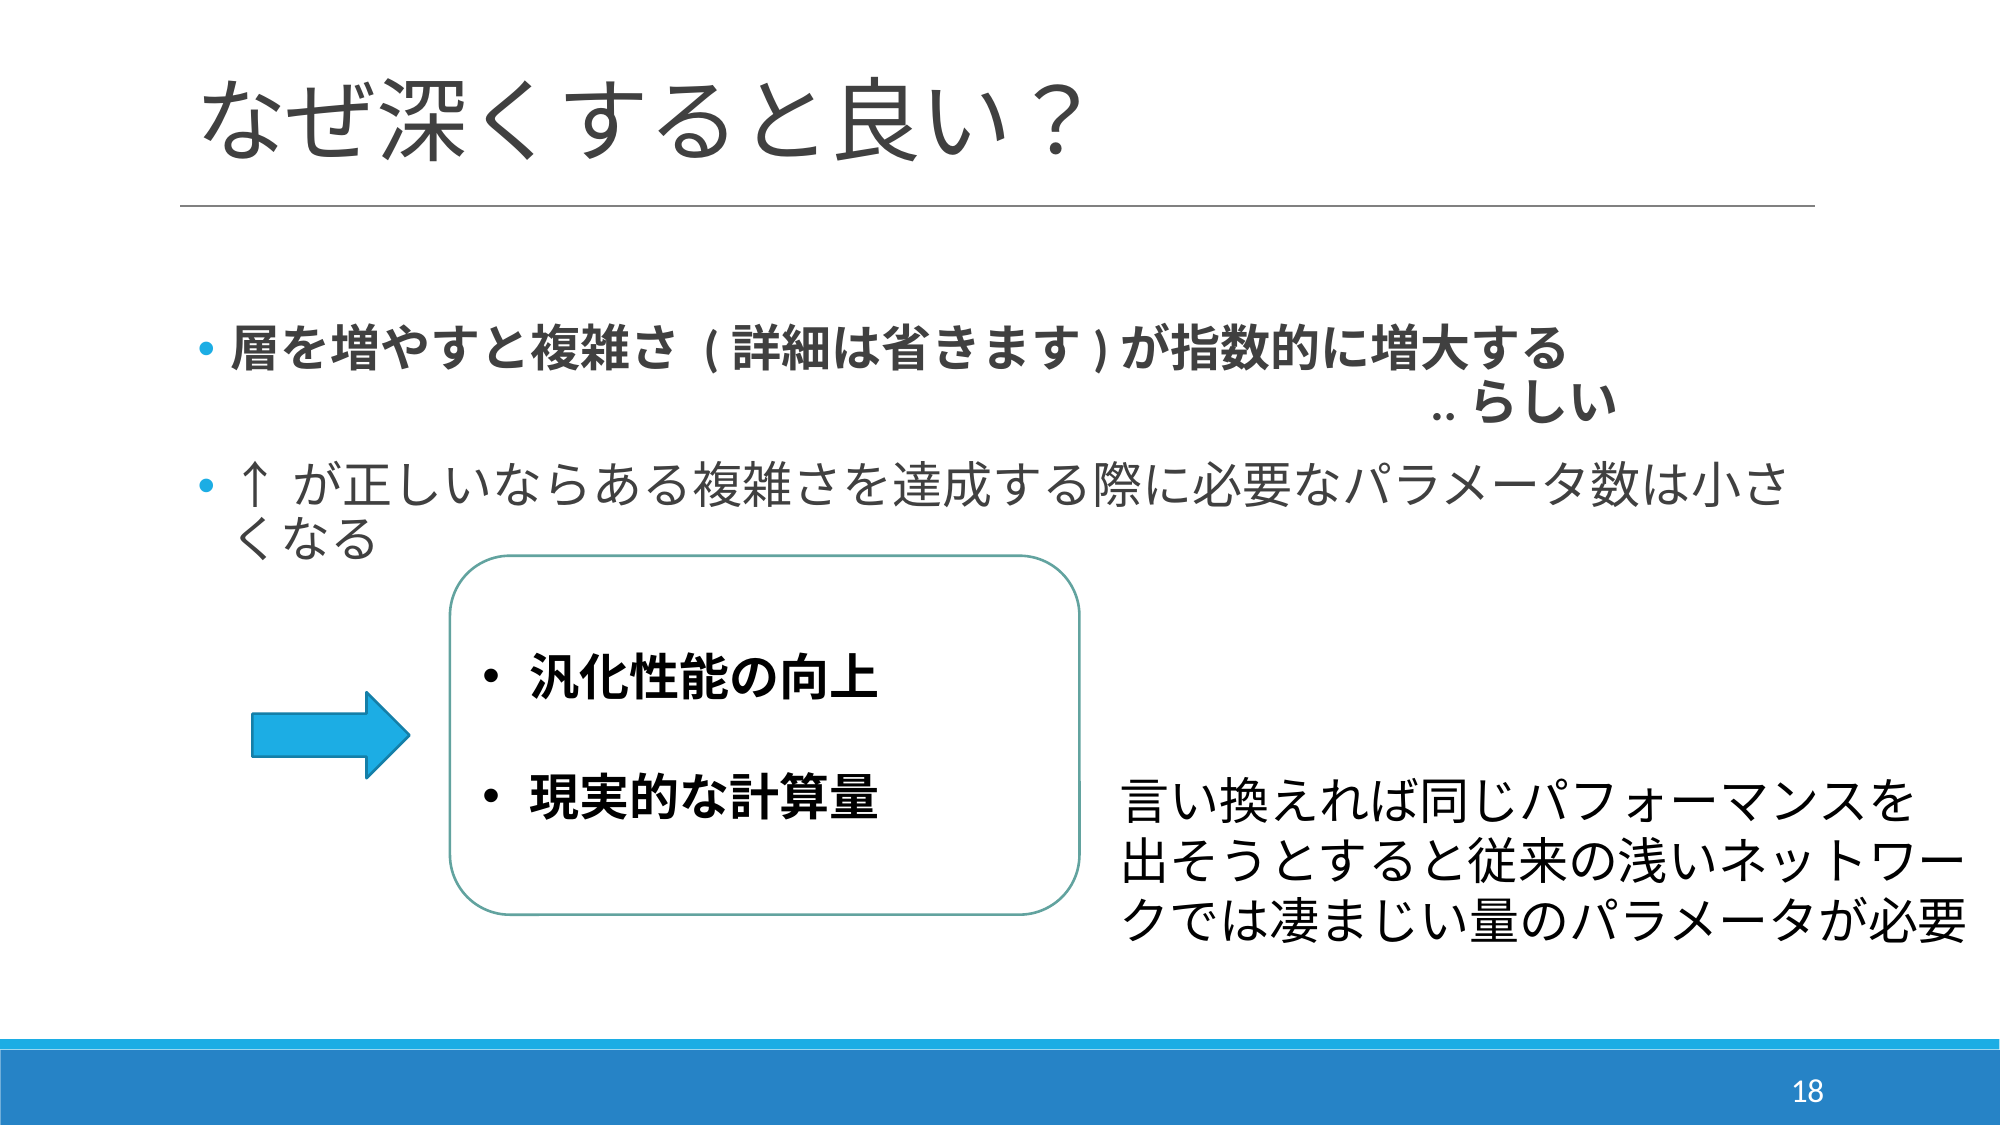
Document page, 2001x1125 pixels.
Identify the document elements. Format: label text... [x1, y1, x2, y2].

title なぜ深くすると良い？ [180, 44, 1830, 181]
text_box 言い換えれば同じパフォーマンスを 出そうとすると従来の浅いネットワークでは凄まじい量のパラメータが必要 [1104, 762, 2000, 957]
slide_number 18 [1624, 1059, 1840, 1120]
text_box [251, 690, 411, 780]
list 層を増やすと複雑さ (詳細は省きます)が指数的に増大する ..らしい ↑が正しいならある複雑さを達成する際に必要なパラメータ数は小さくなる [180, 227, 1830, 963]
text_box 汎化性能の向上 現実的な計算量 [448, 554, 1081, 917]
